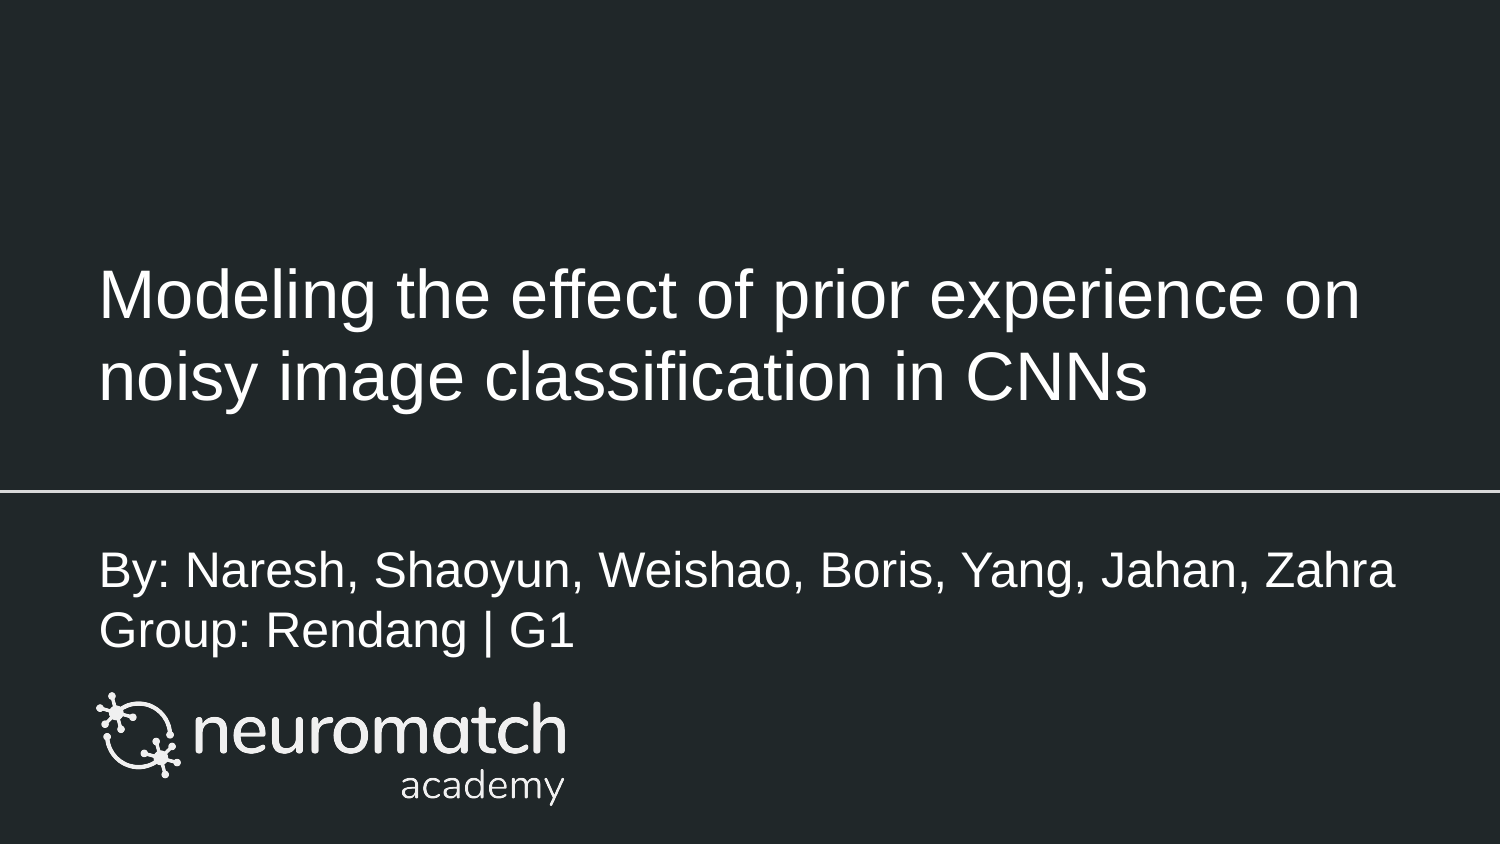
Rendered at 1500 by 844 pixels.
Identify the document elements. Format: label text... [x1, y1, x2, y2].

title Modeling the effect of prior experience on noisy image classification in CNNs [83, 168, 1417, 430]
picture [96, 692, 565, 806]
subtitle By: Naresh, Shaoyun, Weishao, Boris, Yang, Jahan, Zahra Group: Rendang | G1 [83, 522, 1417, 626]
